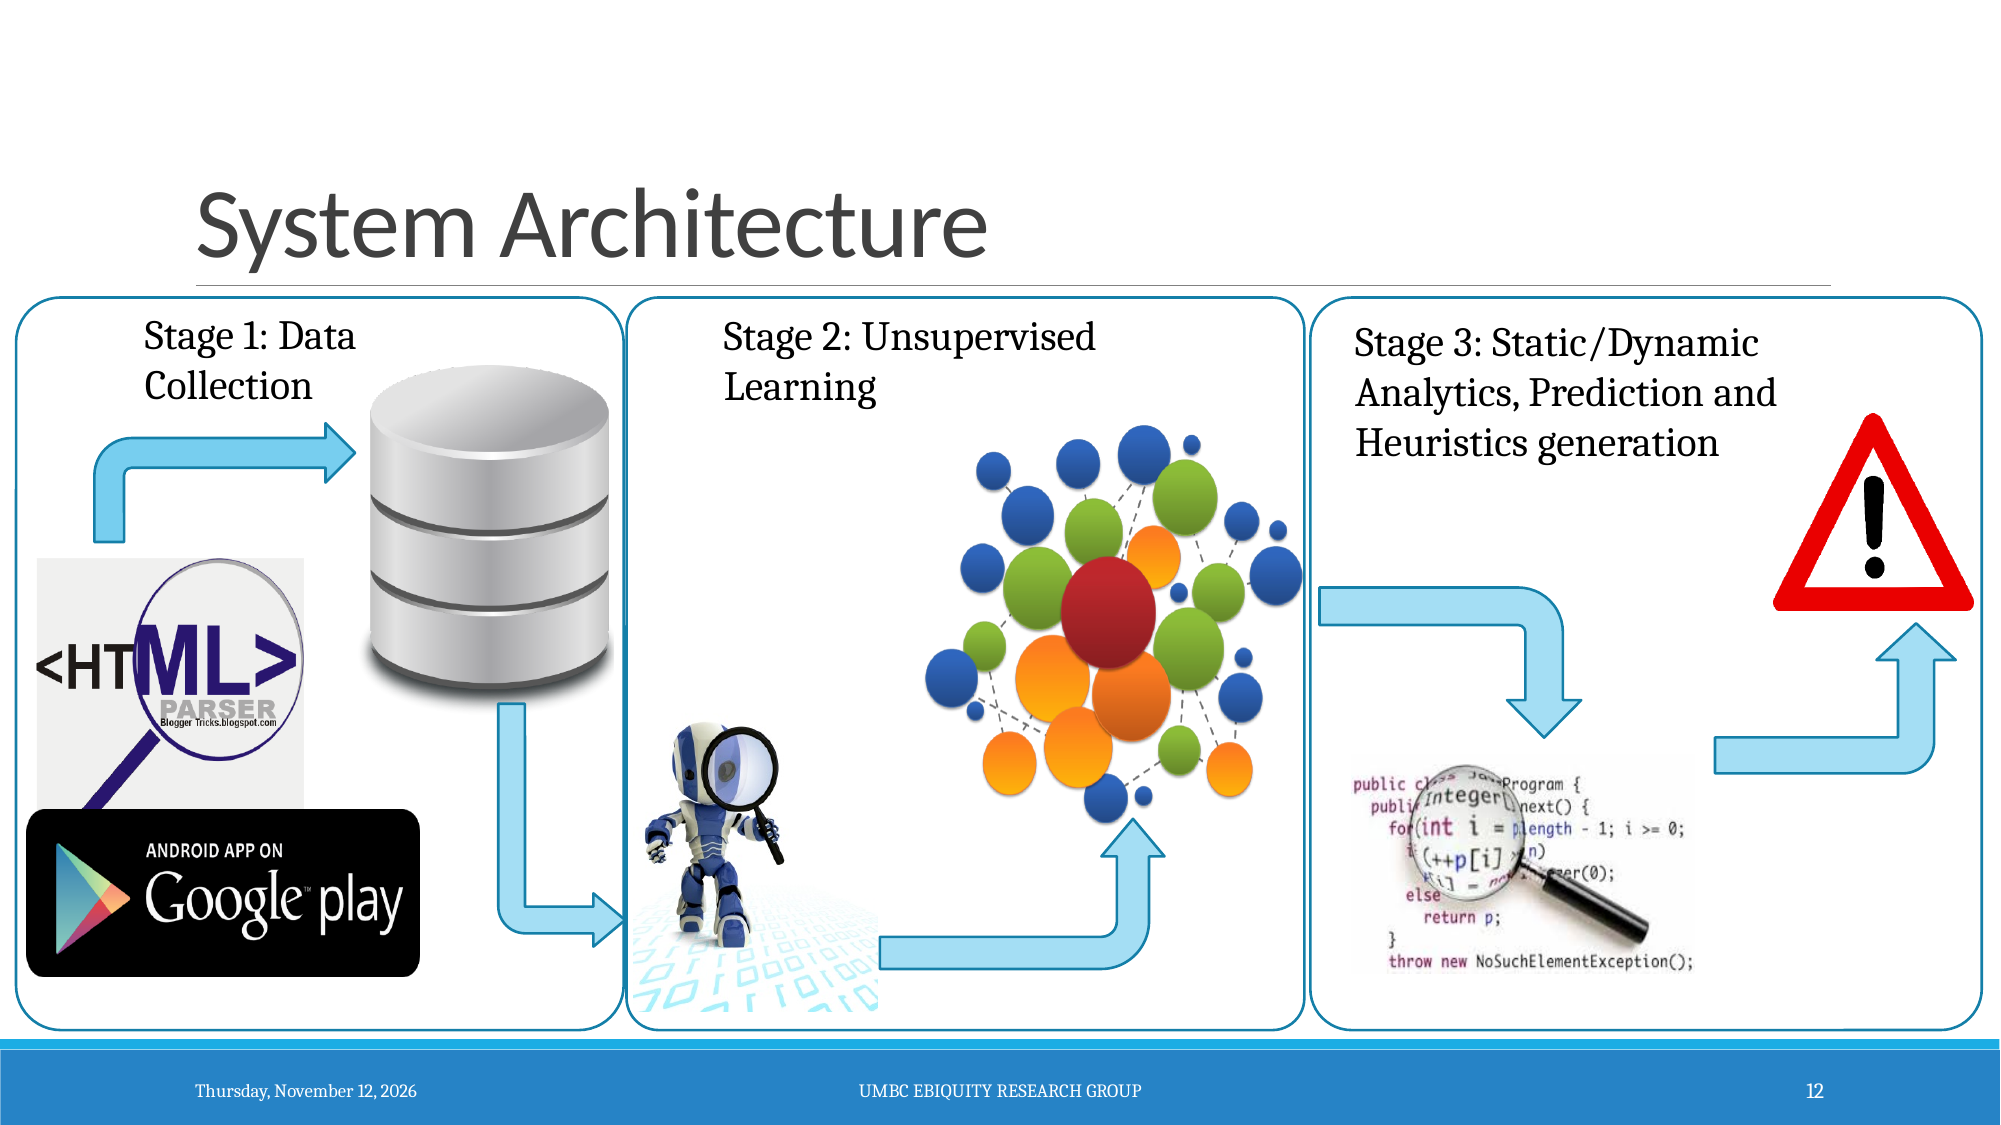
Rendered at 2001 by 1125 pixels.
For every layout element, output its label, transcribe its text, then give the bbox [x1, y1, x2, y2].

footer UMBC Ebiquity Research Group [604, 1059, 1396, 1120]
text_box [15, 296, 1983, 1031]
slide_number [180, 1059, 586, 1120]
title System Architecture [180, 47, 1830, 285]
slide_number 12 [1624, 1059, 1840, 1120]
